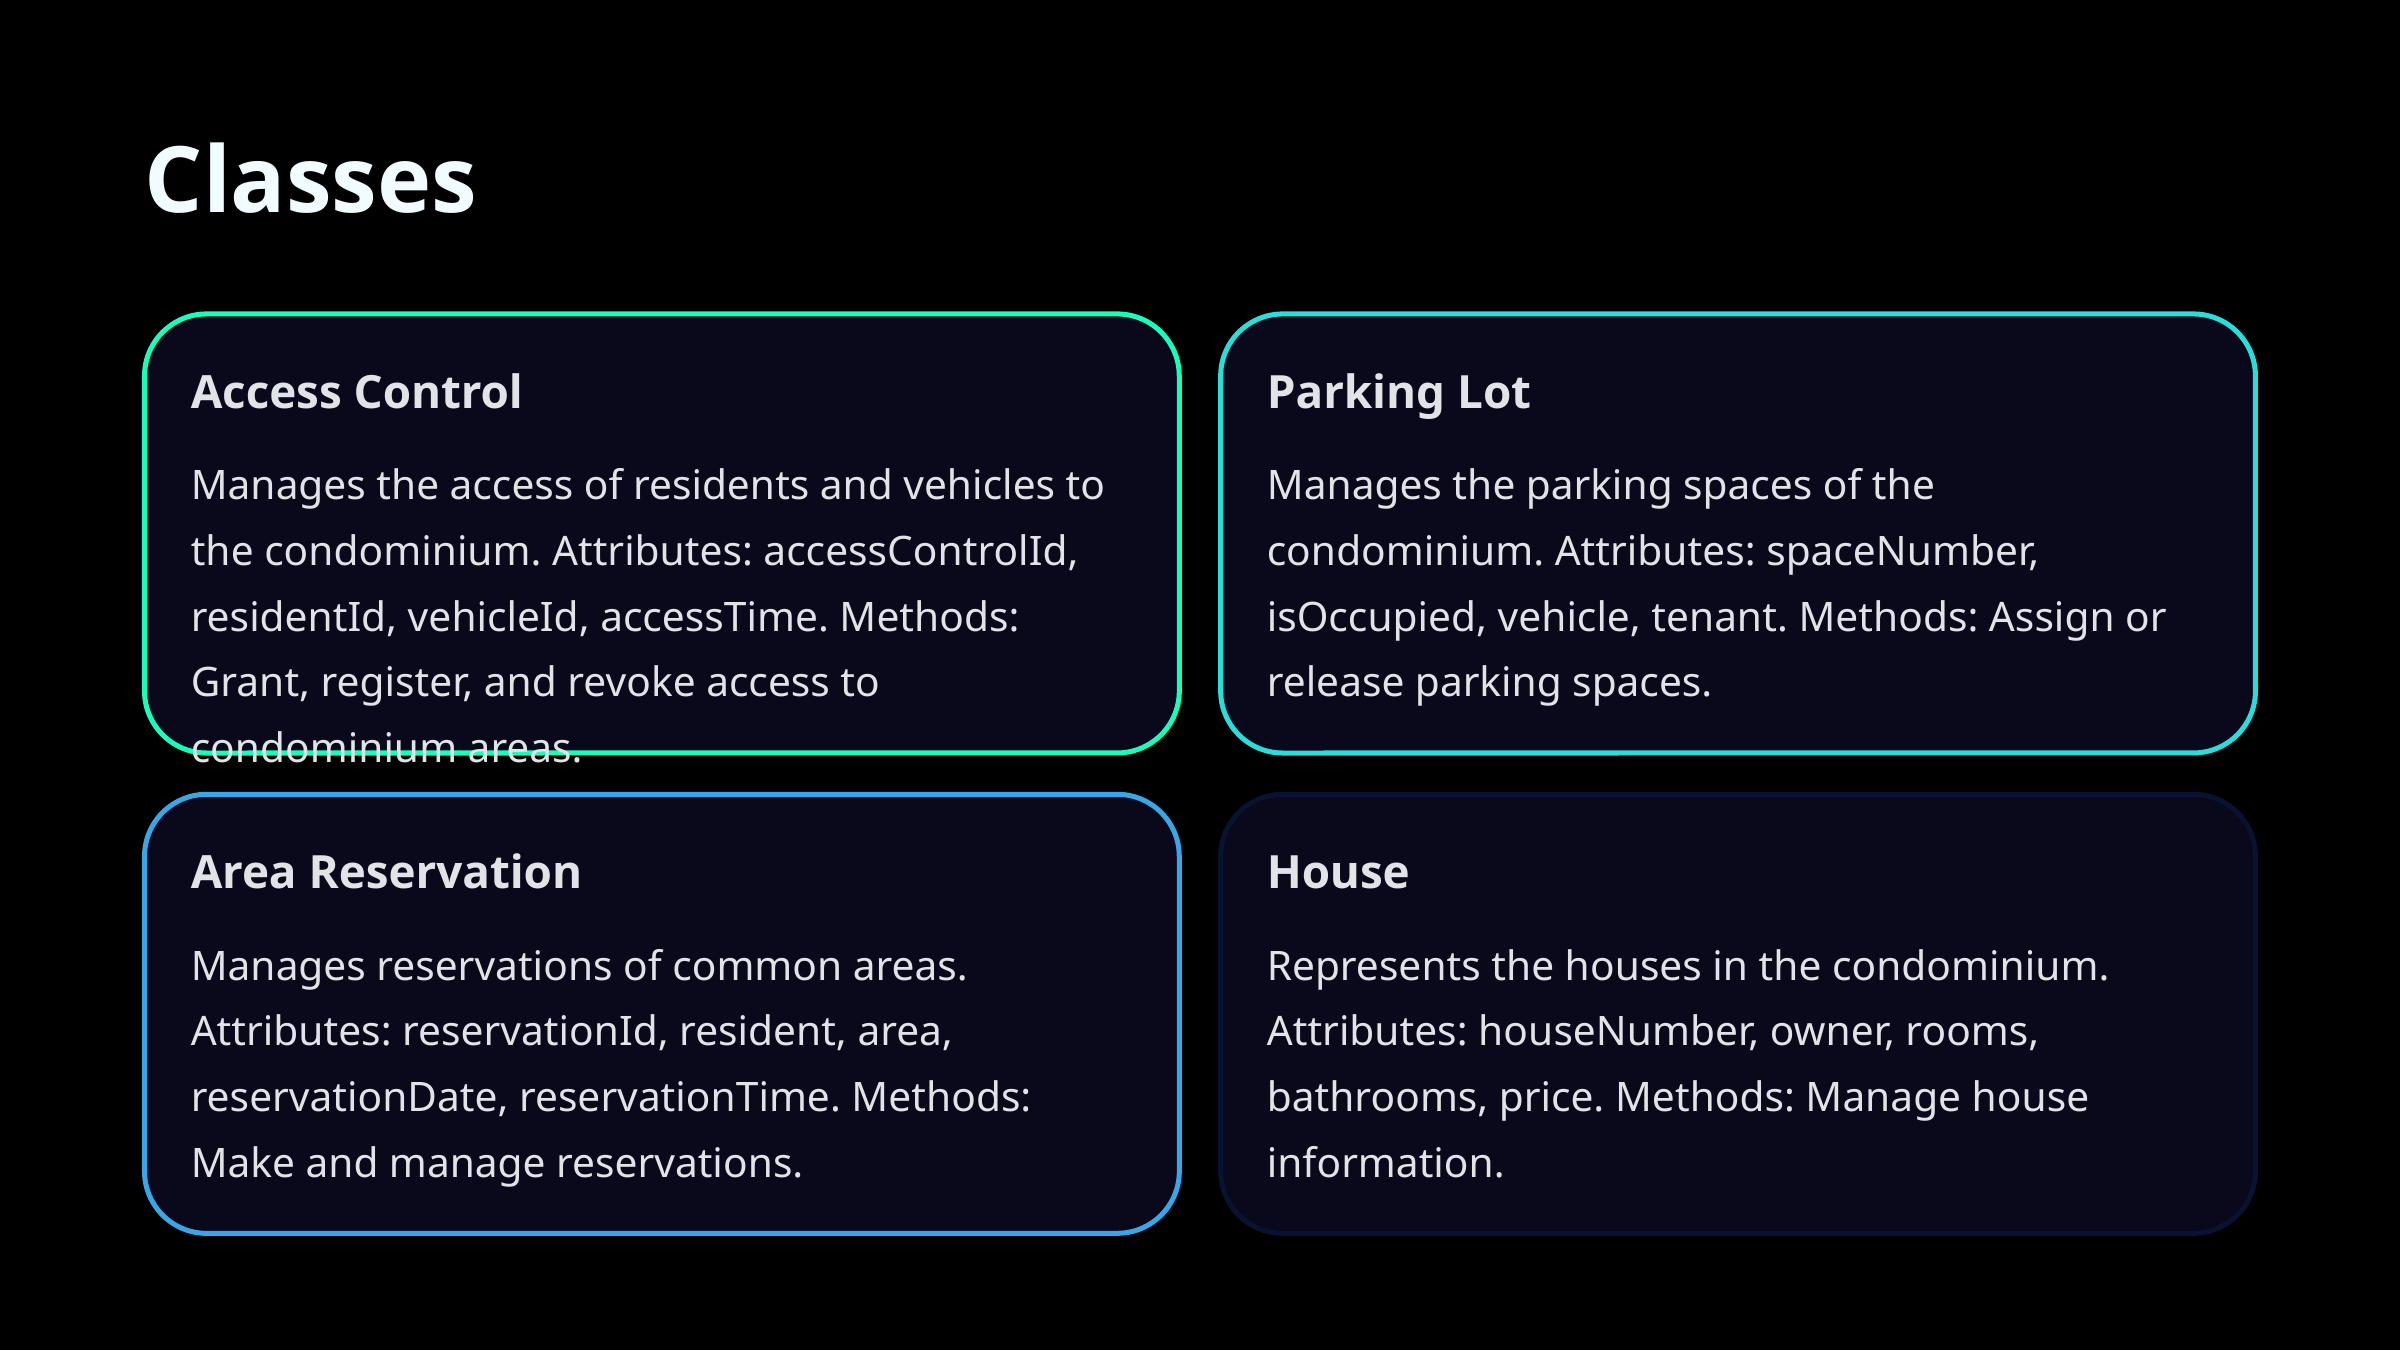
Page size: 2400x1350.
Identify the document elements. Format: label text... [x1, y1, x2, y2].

text_box [1220, 794, 2256, 1234]
text_box Parking Lot [1266, 360, 1726, 418]
text_box Classes [144, 116, 1063, 232]
text_box [144, 313, 1180, 754]
text_box Manages the access of residents and vehicles to the condominium. Attributes: accessControlId, residentId, vehicleId, accessTime. Methods: Grant, register, and revoke access to condominium areas. [190, 442, 1133, 707]
text_box House [1266, 840, 1726, 898]
text_box [1220, 313, 2256, 754]
text_box Manages reservations of common areas. Attributes: reservationId, resident, area, reservationDate, reservationTime. Methods: Make and manage reservations. [190, 922, 1133, 1188]
text_box Area Reservation [190, 840, 650, 898]
text_box [144, 794, 1180, 1234]
text_box Represents the houses in the condominium. Attributes: houseNumber, owner, rooms, bathrooms, price. Methods: Manage house information. [1266, 922, 2210, 1121]
text_box Access Control [190, 360, 650, 418]
text_box Manages the parking spaces of the condominium. Attributes: spaceNumber, isOccupied, vehicle, tenant. Methods: Assign or release parking spaces. [1266, 442, 2210, 641]
